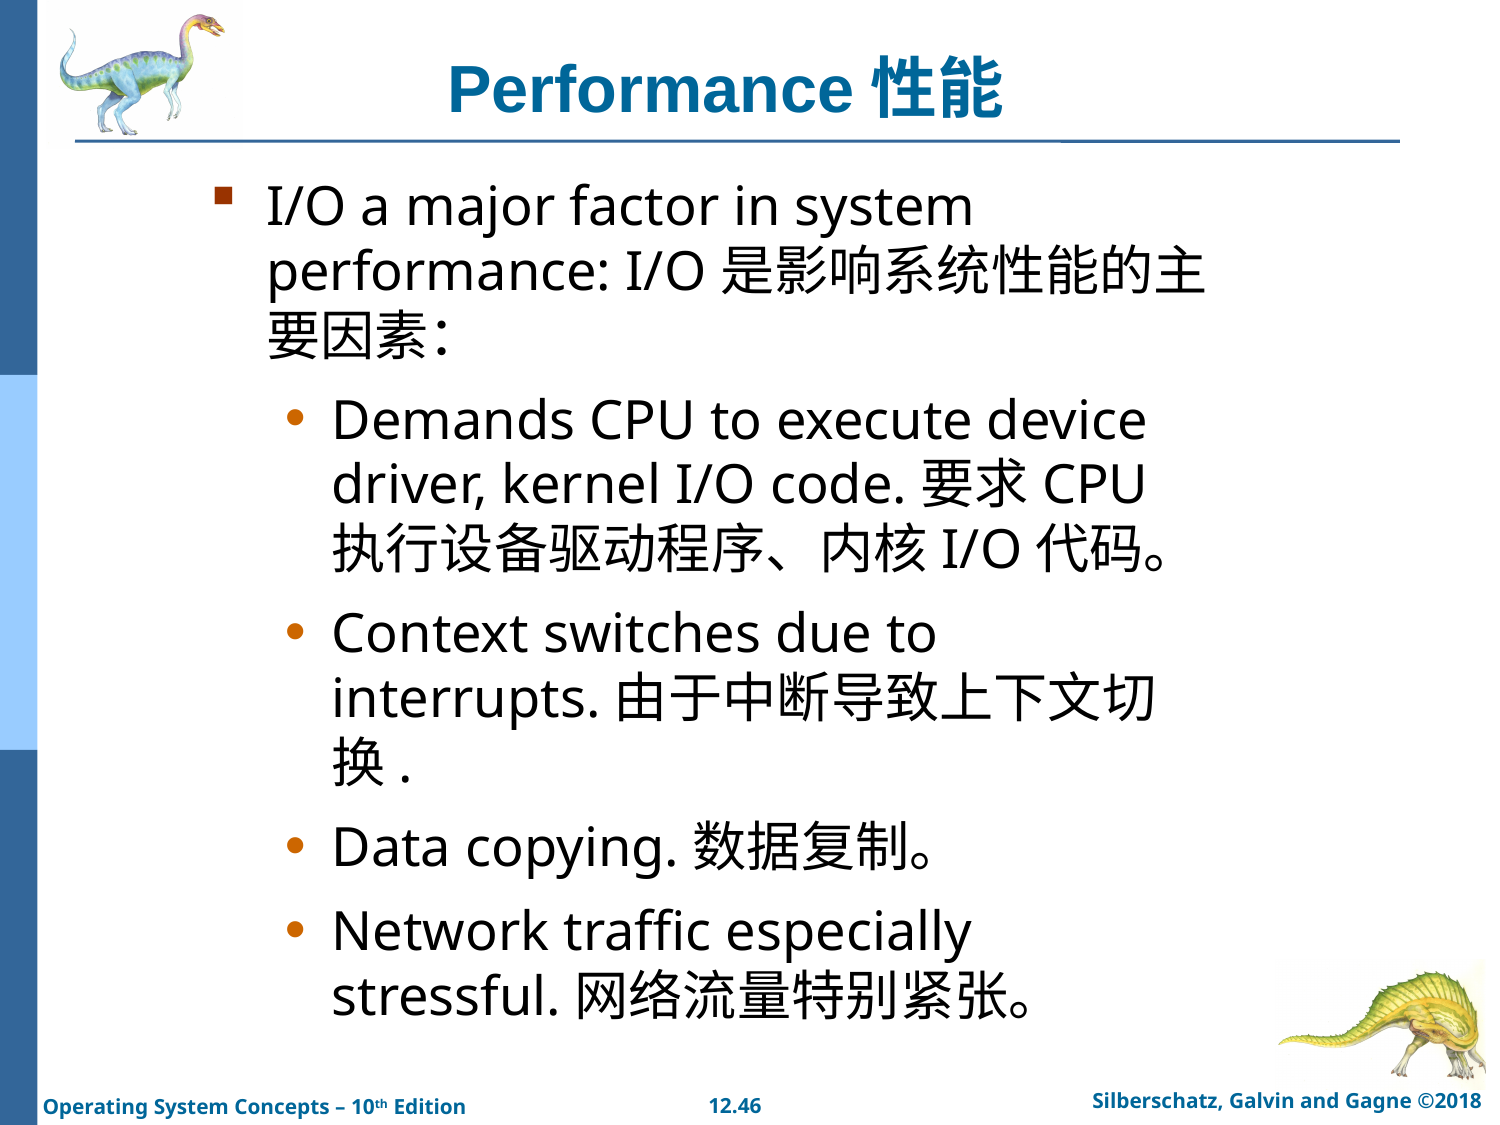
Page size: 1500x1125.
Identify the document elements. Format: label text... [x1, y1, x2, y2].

picture [46, 0, 243, 149]
picture [1275, 959, 1486, 1090]
list I/O a major factor in system performance: I/O是影响系统性能的主要因素： Demands CPU to execute device driver, kernel I/O code.要求CPU执行设备驱动程序、内核I/O代码。 Context switches due to interrupts.由于中断导致上下文切换. Data copying.数据复制。 Network traffic especially stressful.网络流量特别紧张。 [194, 163, 1227, 907]
title Performance性能 [50, 38, 1401, 133]
